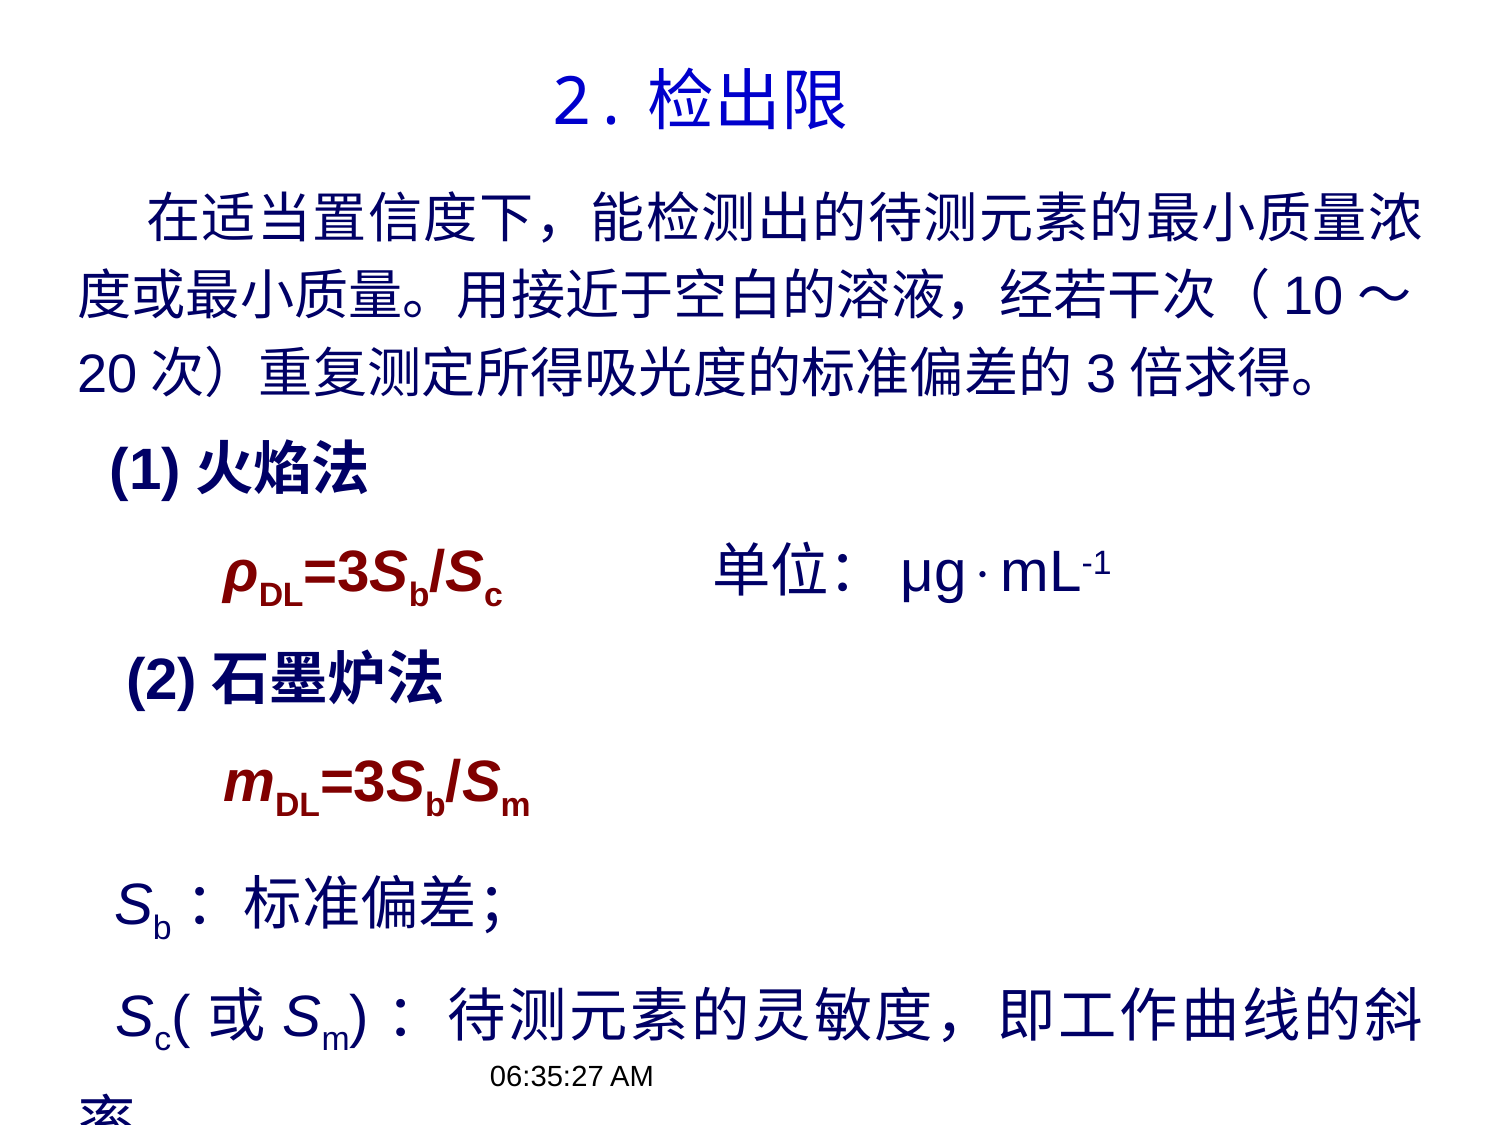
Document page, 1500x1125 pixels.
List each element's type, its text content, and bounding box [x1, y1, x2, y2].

text_box 在适当置信度下，能检测出的待测元素的最小质量浓度或最小质量。用接近于空白的溶液，经若干次（10～20次）重复测定所得吸光度的标准偏差的3倍求得。 (1)火焰法 ρDL=3Sb/Sc 单位：μgmL-1 (2)石墨炉法 mDL=3Sb/Sm Sb：标准偏差； Sc(或Sm)：待测元素的灵敏度，即工作曲线的斜率。 [62, 162, 1438, 1125]
text_box 2.检出限 [62, 50, 1338, 162]
